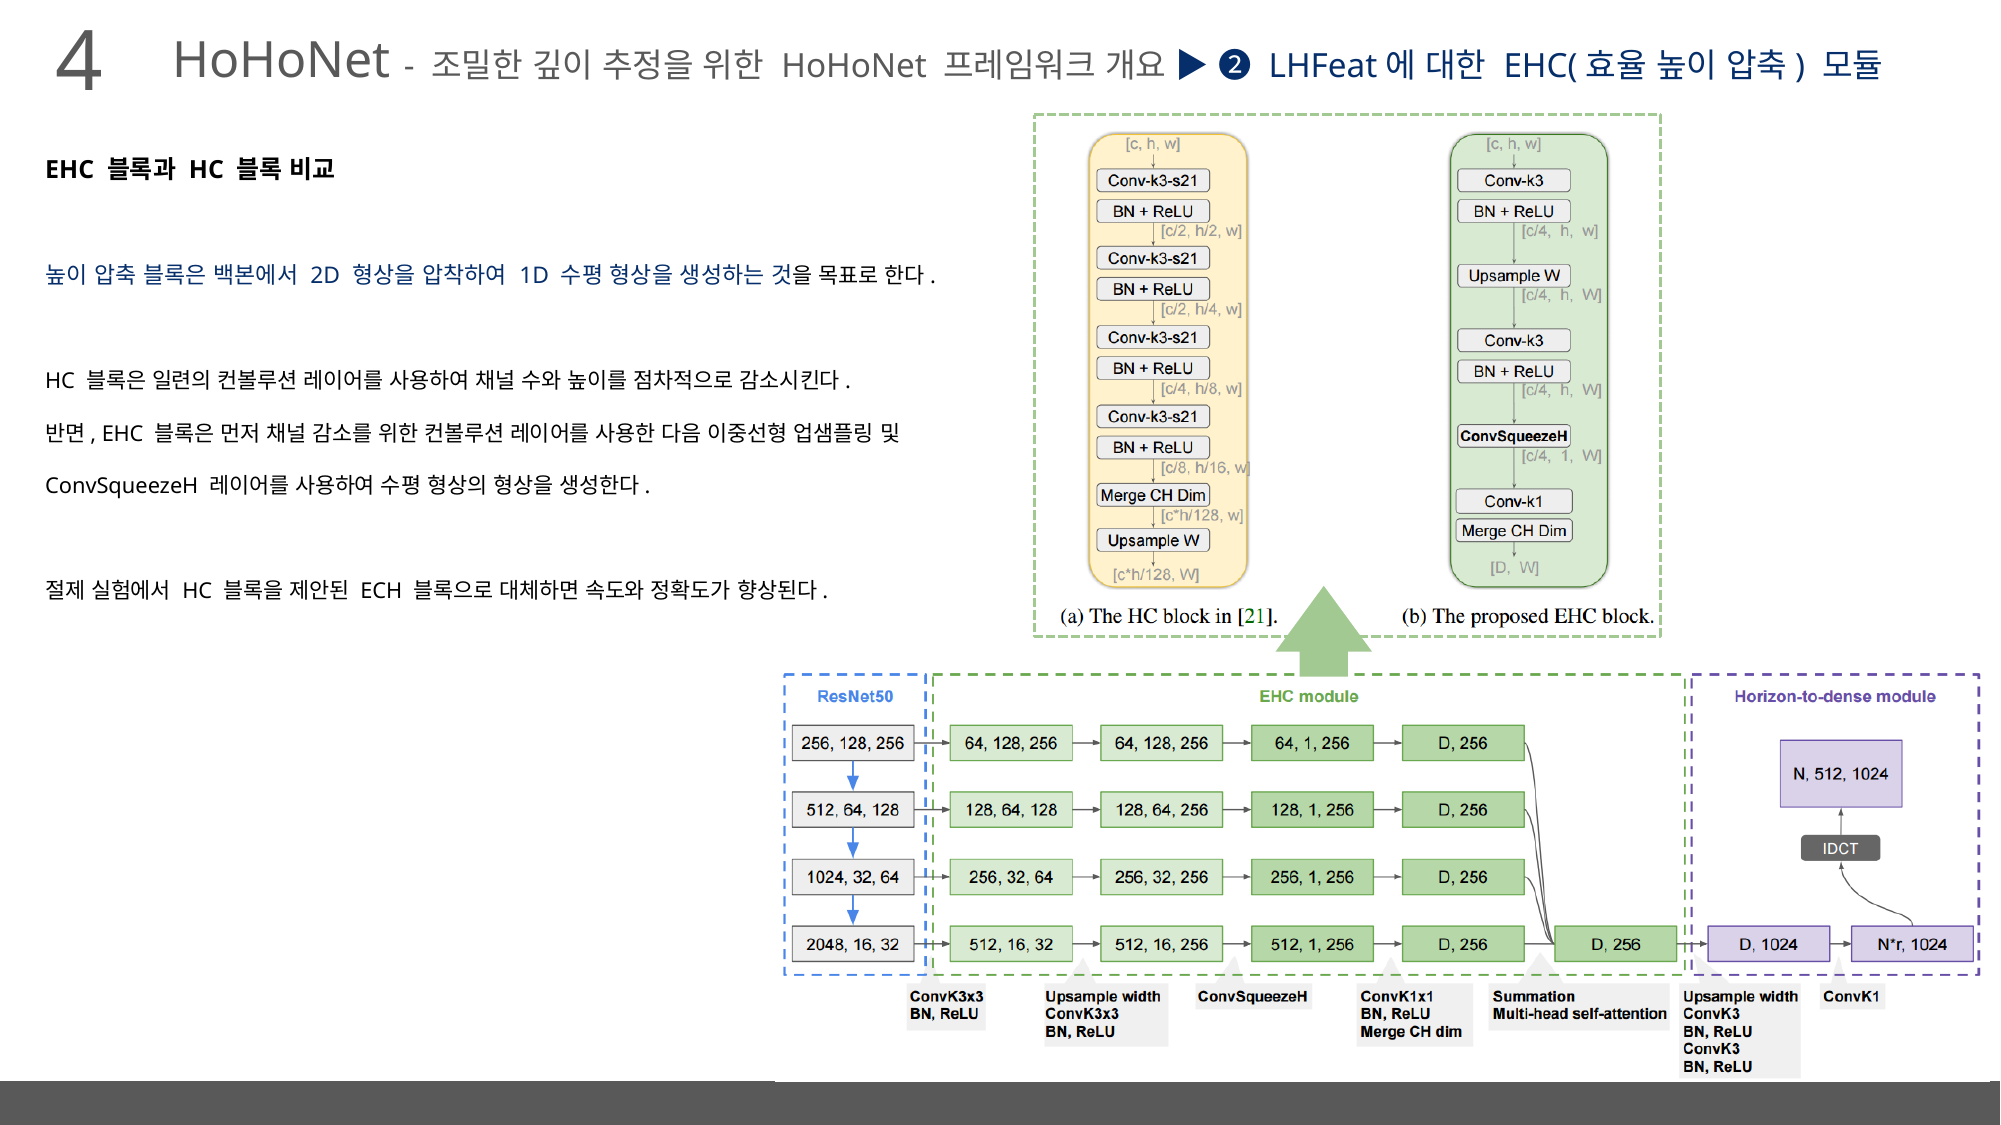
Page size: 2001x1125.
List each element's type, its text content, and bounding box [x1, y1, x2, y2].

text_box EHC 블록과 HC 블록 비교 높이 압축 블록은 백본에서 2D 형상을 압착하여 1D 수평 형상을 생성하는 것을 목표로 한다. HC 블록은 일련의 컨볼루션 레이어를 사용하여 채널 수와 높이를 점차적으로 감소시킨다. 반면, EHC 블록은 먼저 채널 감소를 위한 컨볼루션 레이어를 사용한 다음 이중선형 업샘플링 및 ConvSqueezeH 레이어를 사용하여 수평 형상의 형상을 생성한다. 절제 실험에서 HC 블록을 제안된 ECH 블록으로 대체하면 속도와 정확도가 향상된다. [30, 116, 996, 611]
picture [1035, 116, 1659, 635]
text_box 4 [23, 0, 135, 115]
text_box HoHoNet - 조밀한 깊이 추정을 위한 HoHoNet 프레임워크 개요 ▶ ❷ LHFeat에 대한 EHC(효율 높이 압축) 모듈 [157, 20, 1914, 95]
text_box [1273, 635, 1375, 664]
picture [775, 664, 1990, 1082]
text_box [0, 1080, 2000, 1125]
